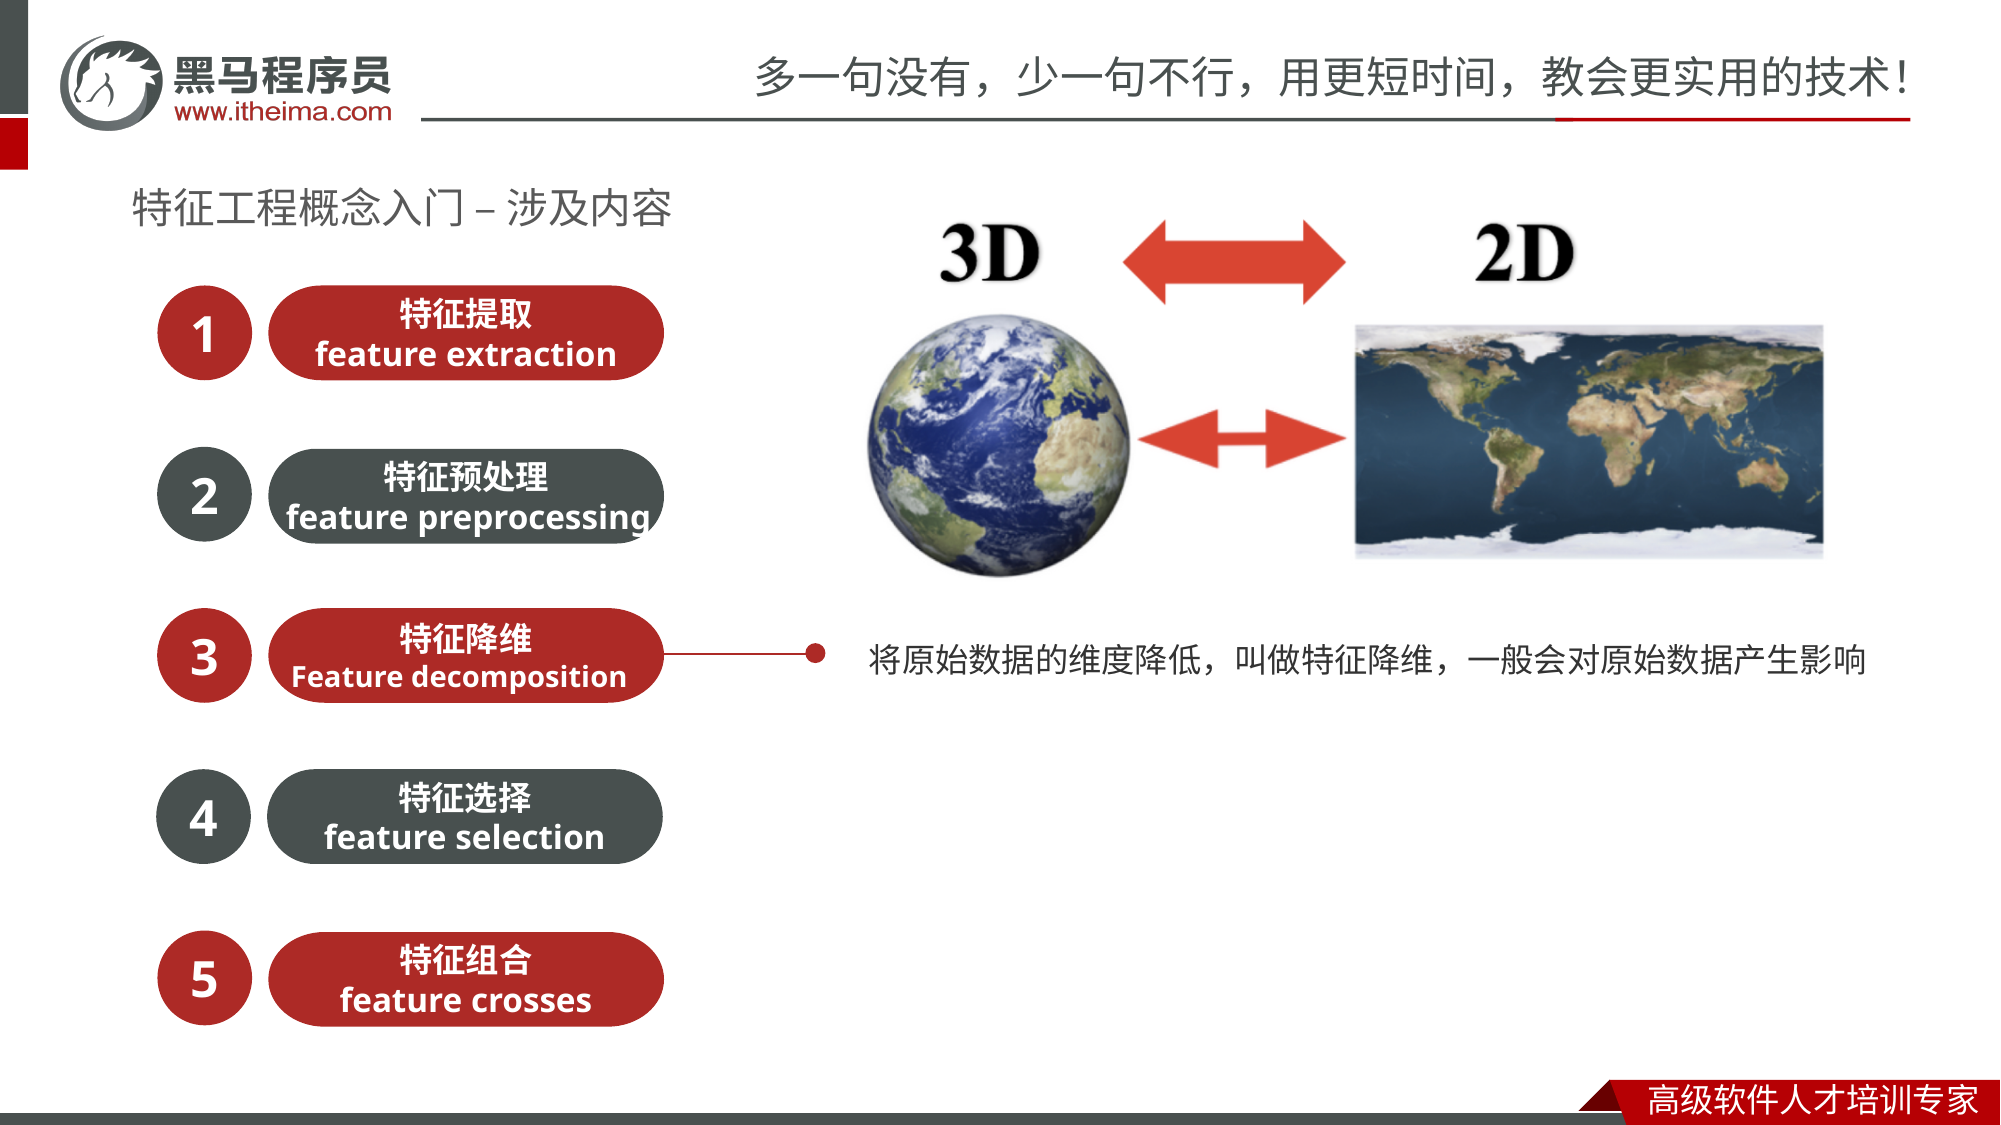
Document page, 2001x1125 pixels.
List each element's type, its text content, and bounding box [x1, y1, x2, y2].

text_box 1 [157, 285, 253, 381]
picture [14, 0, 453, 179]
text_box 2 [157, 446, 252, 542]
title 特征工程概念入门 – 涉及内容 [116, 164, 1880, 250]
text_box 特征组合 feature crosses [268, 932, 665, 1027]
text_box 特征选择 feature selection [267, 769, 663, 864]
text_box 特征降维 Feature decomposition [268, 608, 664, 703]
text_box 5 [157, 930, 253, 1026]
text_box [805, 643, 826, 664]
text_box 4 [156, 769, 251, 864]
text_box 特征预处理 feature preprocessing [268, 448, 665, 544]
text_box 3 [157, 608, 252, 703]
text_box 将原始数据的维度降低，叫做特征降维，一般会对原始数据产生影响 [854, 612, 1912, 687]
text_box 特征提取 feature extraction [268, 285, 665, 381]
picture [843, 210, 1834, 592]
